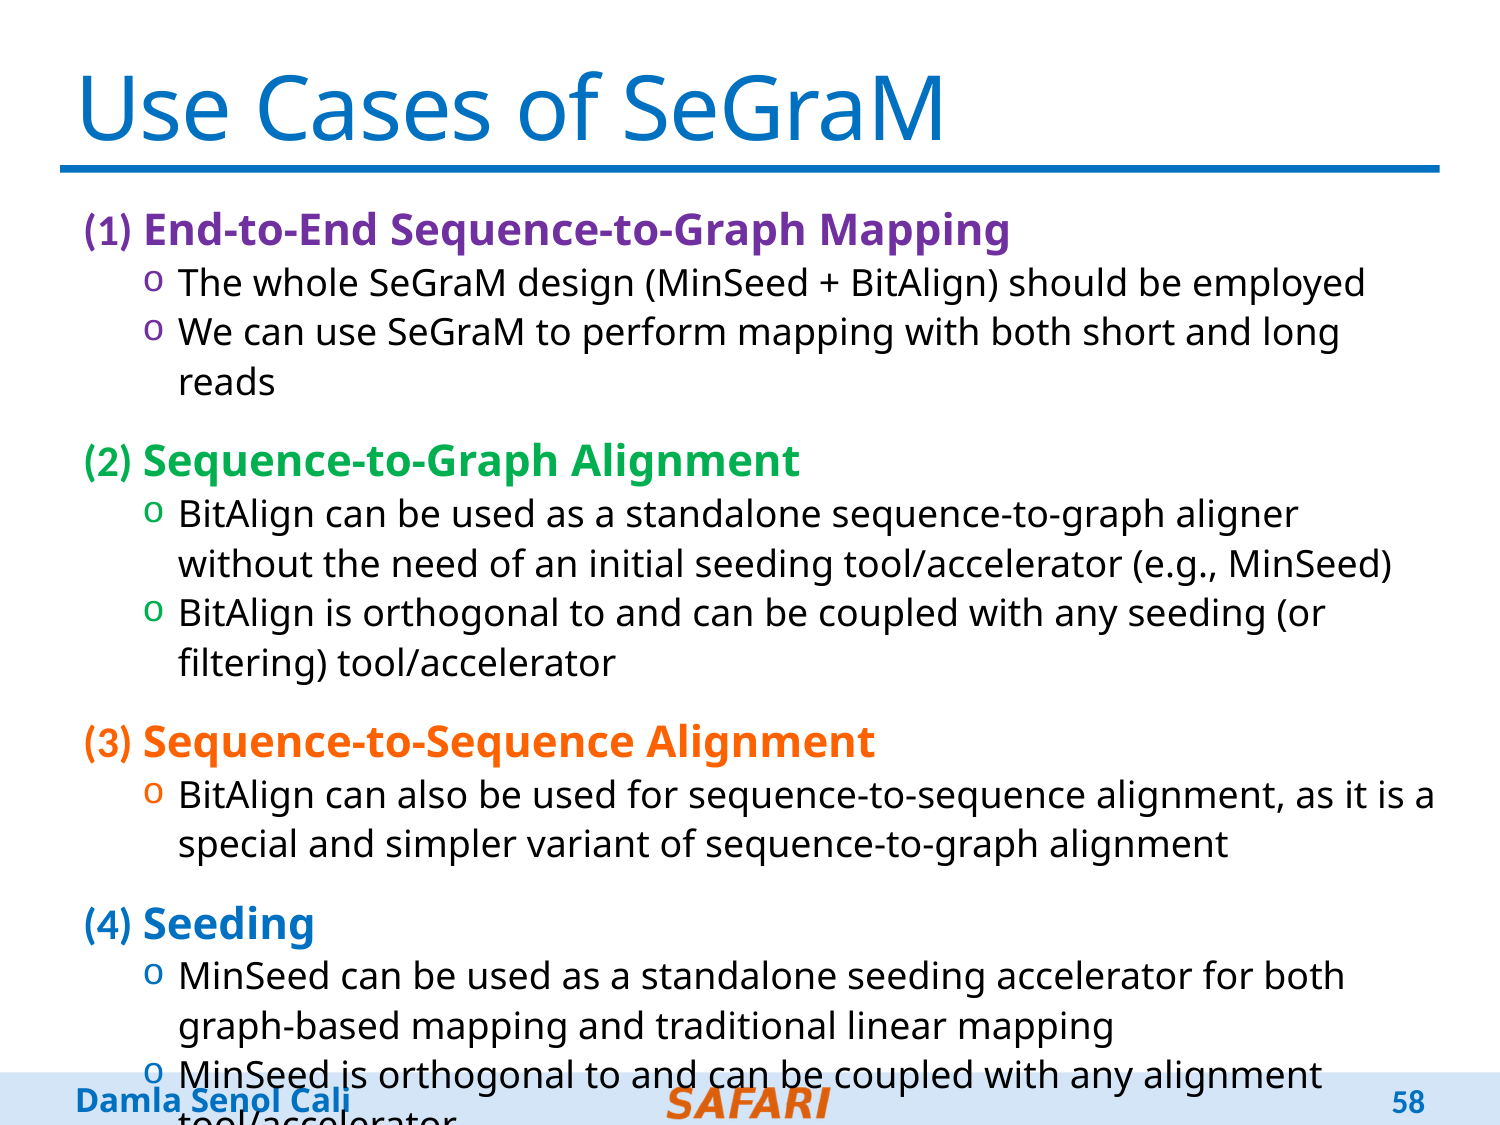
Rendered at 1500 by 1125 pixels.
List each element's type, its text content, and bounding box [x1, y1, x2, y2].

title Use Cases of SeGraM [60, 42, 1440, 166]
picture [665, 1078, 835, 1125]
slide_number 58 [1233, 1077, 1440, 1123]
list (1) End-to-End Sequence-to-Graph Mapping The whole SeGraM design (MinSeed + BitAlign) should be employed We can use SeGraM to perform mapping with both short and long reads (2) Sequence-to-Graph Alignment BitAlign can be used as a standalone sequence-to-graph aligner without the need of an initial seeding tool/accelerator (e.g., MinSeed) BitAlign is orthogonal to and can be coupled with any seeding (or filtering) tool/accelerator (3) Sequence-to-Sequence Alignment BitAlign can also be used for sequence-to-sequence alignment, as it is a special and simpler variant of sequence-to-graph alignment (4) Seeding MinSeed can be used as a standalone seeding accelerator for both graph-based mapping and traditional linear mapping MinSeed is orthogonal to and can be coupled with any alignment tool/accelerator [60, 189, 1440, 1055]
